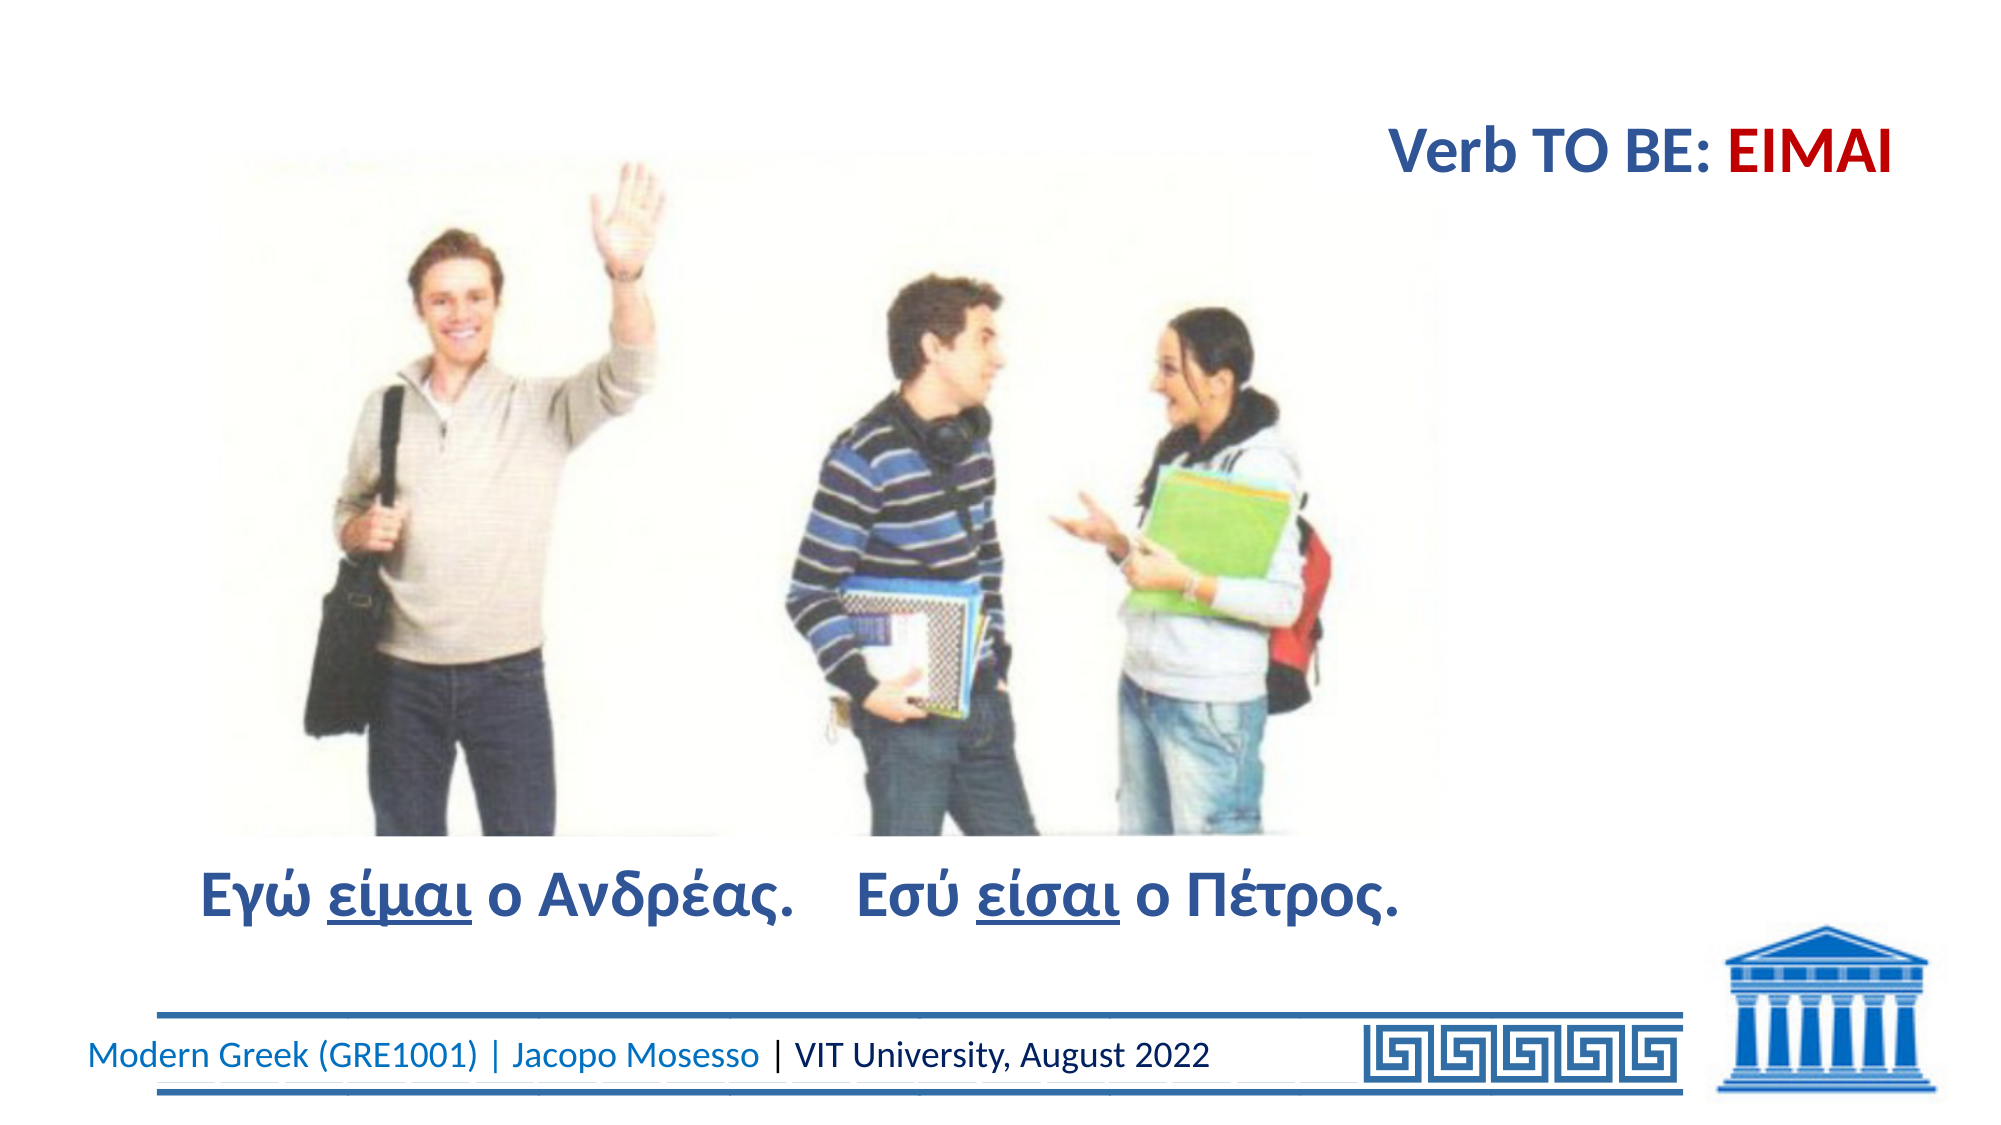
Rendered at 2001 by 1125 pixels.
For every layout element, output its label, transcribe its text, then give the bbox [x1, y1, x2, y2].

picture [212, 149, 1446, 935]
text_box Verb TO BE: ΕΙΜΑΙ [1315, 93, 1969, 194]
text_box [156, 1010, 1684, 1096]
text_box Εσύ είσαι ο Πέτρος. [801, 836, 1456, 937]
text_box Modern Greek (GRE1001) | Jacopo Mosesso | VIT University, August 2022 [72, 1022, 156, 1083]
picture [1686, 862, 1969, 1125]
text_box Εγώ είμαι ο Ανδρέας. [171, 836, 801, 937]
